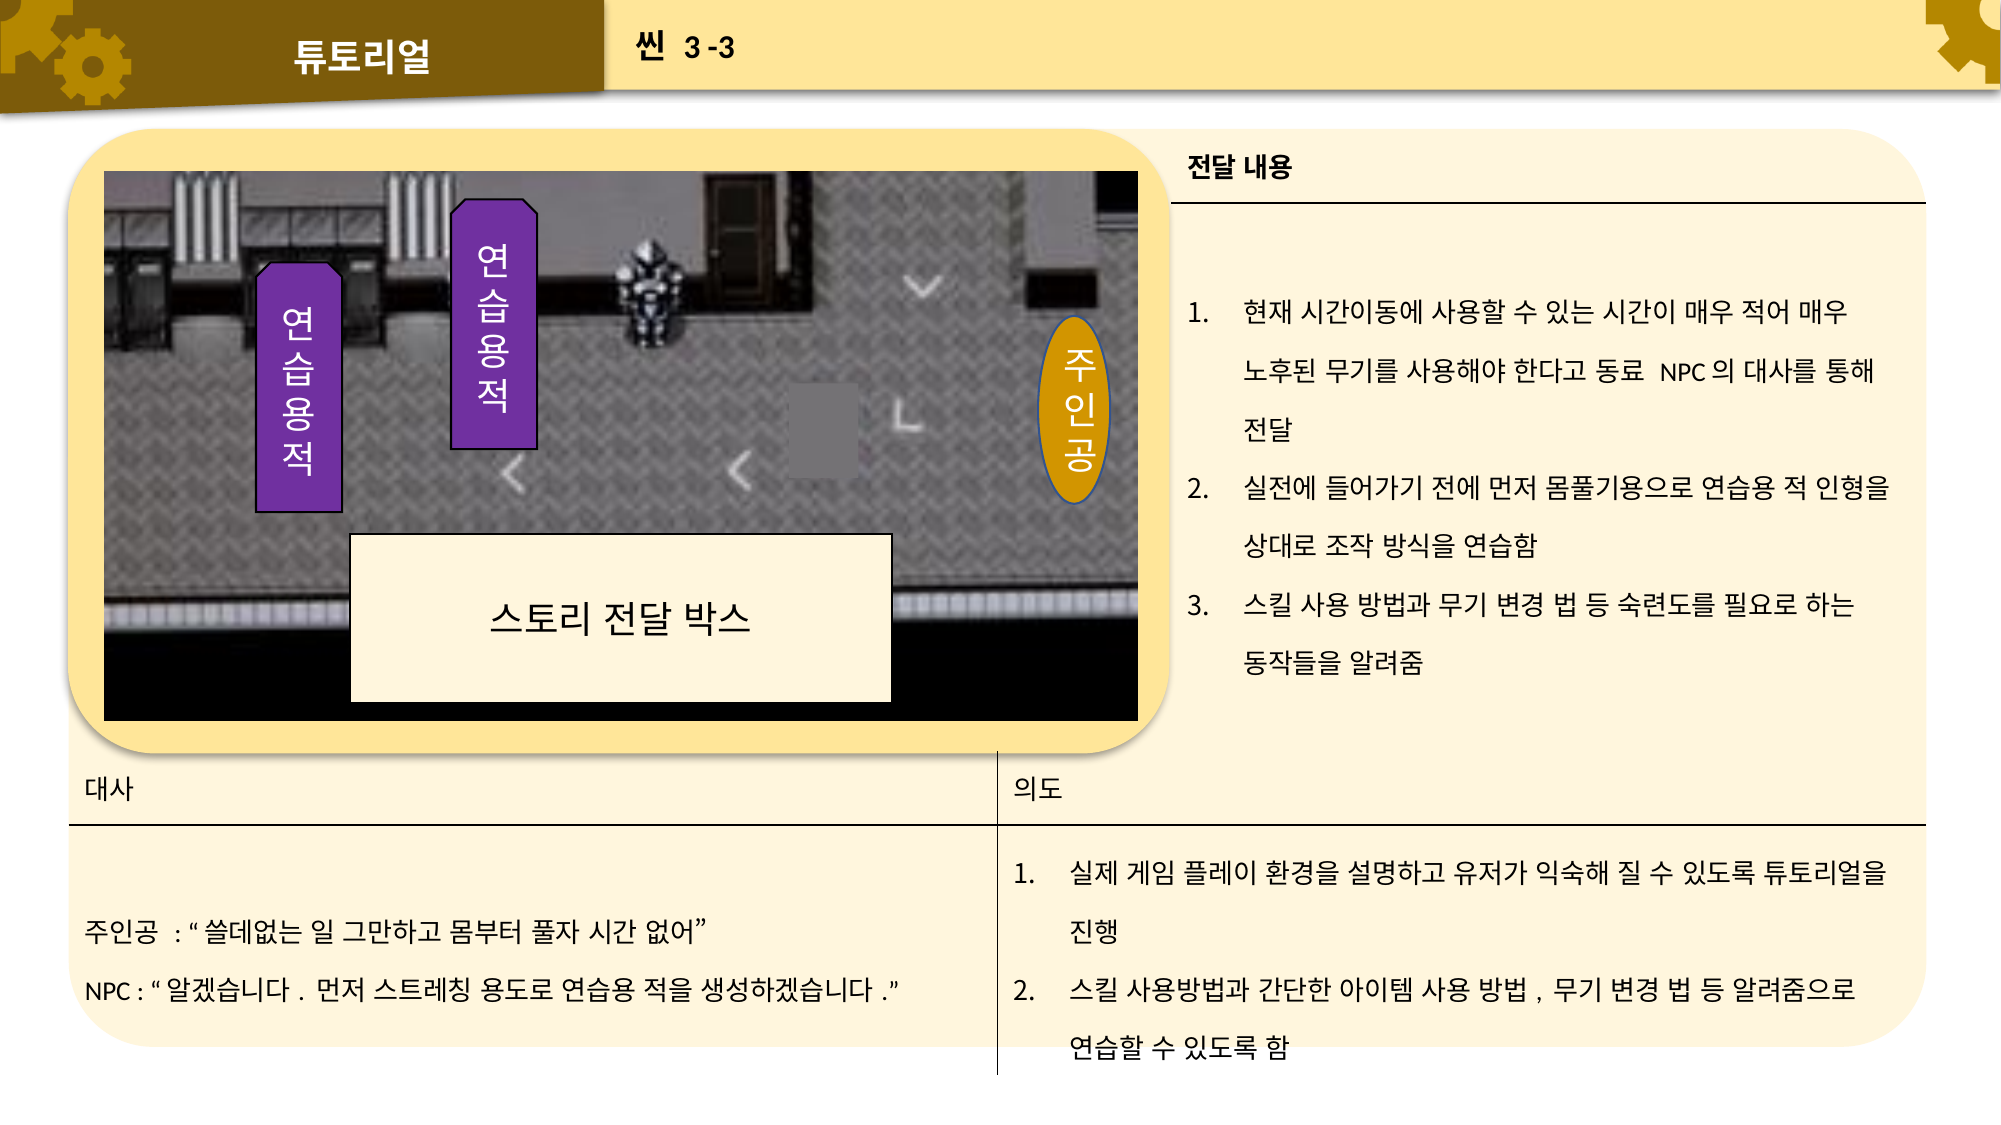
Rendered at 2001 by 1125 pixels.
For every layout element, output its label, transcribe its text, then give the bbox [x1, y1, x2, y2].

table_cell 실제 게임 플레이 환경을 설명하고 유저가 익숙해 질 수 있도록 튜토리얼을 진행 스킬 사용방법과 간단한 아이템 사용 방법, 무기 변경 법 등 알려줌으로 연습할 수 있도록 함 [998, 826, 1926, 1075]
table_header 전달 내용 [1171, 129, 1926, 202]
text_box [104, 171, 1138, 721]
table_header [69, 129, 1171, 751]
table_cell 주인공 : “쓸데없는 일 그만하고 몸부터 풀자 시간 없어” NPC : “알겠습니다. 먼저 스트레칭 용도로 연습용 적을 생성하겠습니다.” [69, 826, 997, 1075]
table_cell 의도 [998, 751, 1926, 824]
table_cell 현재 시간이동에 사용할 수 있는 시간이 매우 적어 매우 노후된 무기를 사용해야 한다고 동료 NPC의 대사를 통해 전달 실전에 들어가기 전에 먼저 몸풀기용으로 연습용 적 인형을 상대로 조작 방식을 연습함 스킬 사용 방법과 무기 변경 법 등 숙련도를 필요로 하는 동작들을 알려줌 [1171, 204, 1926, 751]
title 튜토리얼 [137, 6, 588, 85]
table_cell 대사 [69, 751, 997, 824]
list 씬 3 -3 [621, 18, 1863, 73]
